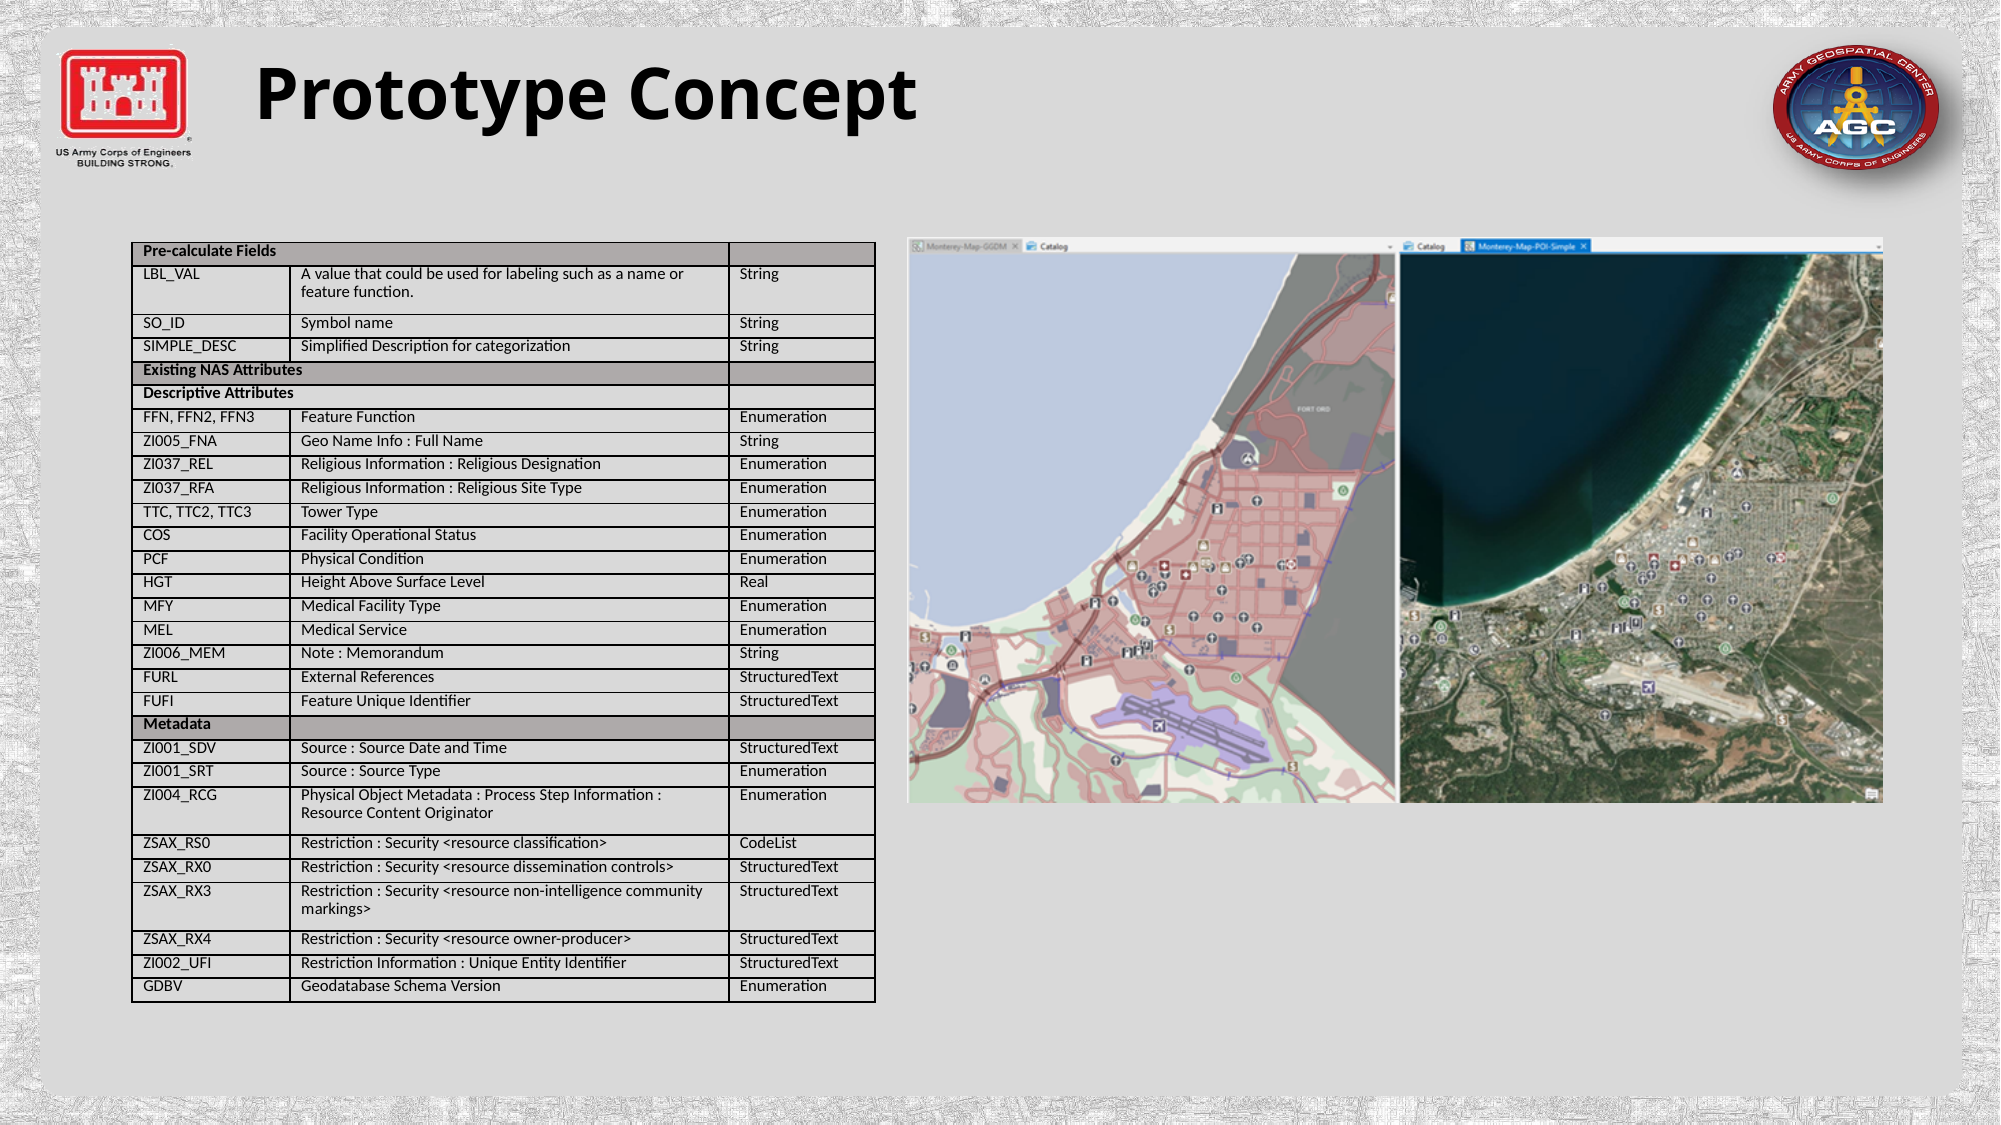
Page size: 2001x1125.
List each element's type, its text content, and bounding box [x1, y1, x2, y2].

picture [1521, 1093, 1952, 1105]
table_cell Medical Facility Type [291, 599, 728, 621]
table_cell Enumeration [730, 504, 874, 526]
table_cell [730, 363, 874, 384]
table_cell Enumeration [730, 457, 874, 479]
table_cell Enumeration [730, 599, 874, 621]
table_cell LBL_VAL [133, 267, 289, 314]
table_cell Height Above Surface Level [291, 575, 728, 597]
table_cell Restriction : Security <resource classification> [291, 836, 728, 858]
table_cell StructuredText [730, 860, 874, 882]
table_cell ZI037_REL [133, 457, 289, 479]
table_cell Physical Condition [291, 552, 728, 573]
table_cell Real [730, 575, 874, 597]
table_cell ZSAX_RX4 [133, 932, 289, 954]
table_cell StructuredText [730, 741, 874, 762]
table_cell ZSAX_RX0 [133, 860, 289, 882]
table_cell Enumeration [730, 528, 874, 550]
table_cell A value that could be used for labeling such as a name or feature function. [291, 267, 728, 314]
table_cell PCF [133, 552, 289, 573]
table_cell ZI037_RFA [133, 481, 289, 503]
picture [40, 42, 206, 169]
table_cell MFY [133, 599, 289, 621]
picture [1738, 18, 2001, 224]
table_cell Physical Object Metadata : Process Step Information : Resource Content Originator [291, 788, 728, 834]
table_cell Facility Operational Status [291, 528, 728, 550]
table_cell Enumeration [730, 764, 874, 786]
table_cell Enumeration [730, 481, 874, 503]
table_cell Simplified Description for categorization [291, 339, 728, 361]
table_cell Geodatabase Schema Version [291, 979, 728, 1001]
table_cell [291, 717, 728, 739]
table_cell ZI001_SRT [133, 764, 289, 786]
table_cell MEL [133, 622, 289, 644]
table_cell Religious Information : Religious Designation [291, 457, 728, 479]
table_cell ZI001_SDV [133, 741, 289, 762]
table_cell Enumeration [730, 552, 874, 573]
table_cell Feature Unique Identifier [291, 693, 728, 715]
table_cell String [730, 267, 874, 314]
table_cell StructuredText [730, 693, 874, 715]
table_cell StructuredText [730, 670, 874, 692]
table_cell Descriptive Attributes [133, 386, 728, 408]
table_cell COS [133, 528, 289, 550]
table_cell FFN, FFN2, FFN3 [133, 410, 289, 432]
table_cell ZI002_UFI [133, 956, 289, 977]
table_cell GDBV [133, 979, 289, 1001]
table_cell Note : Memorandum [291, 646, 728, 668]
table_cell Religious Information : Religious Site Type [291, 481, 728, 503]
table_cell Enumeration [730, 410, 874, 432]
table_cell StructuredText [730, 932, 874, 954]
table_cell Existing NAS Attributes [133, 363, 728, 384]
table_header [730, 243, 874, 265]
table_cell [730, 717, 874, 739]
table_cell TTC, TTC2, TTC3 [133, 504, 289, 526]
table_cell Symbol name [291, 315, 728, 337]
table_cell ZI006_MEM [133, 646, 289, 668]
picture [907, 237, 1883, 803]
table_cell Restriction : Security <resource dissemination controls> [291, 860, 728, 882]
table_cell String [730, 315, 874, 337]
table_cell ZSAX_RX3 [133, 883, 289, 930]
table_cell SIMPLE_DESC [133, 339, 289, 361]
table_cell StructuredText [730, 956, 874, 977]
table_cell String [730, 646, 874, 668]
table_cell Metadata [133, 717, 289, 739]
title Prototype Concept [239, 50, 1623, 143]
table_cell Enumeration [730, 622, 874, 644]
table_cell Feature Function [291, 410, 728, 432]
table_cell String [730, 433, 874, 455]
table_cell Restriction : Security <resource non-intelligence community markings> [291, 883, 728, 930]
table_cell Source : Source Type [291, 764, 728, 786]
table_cell Geo Name Info : Full Name [291, 433, 728, 455]
table_cell FURL [133, 670, 289, 692]
table_cell HGT [133, 575, 289, 597]
table_cell FUFI [133, 693, 289, 715]
table_cell Enumeration [730, 788, 874, 834]
table_cell [730, 386, 874, 408]
table_cell ZSAX_RS0 [133, 836, 289, 858]
table_cell External References [291, 670, 728, 692]
table_cell Medical Service [291, 622, 728, 644]
table_cell Source : Source Date and Time [291, 741, 728, 762]
table_cell SO_ID [133, 315, 289, 337]
table_cell Tower Type [291, 504, 728, 526]
table_cell ZI005_FNA [133, 433, 289, 455]
table_cell ZI004_RCG [133, 788, 289, 834]
table_header Pre-calculate Fields [133, 243, 728, 265]
table_cell CodeList [730, 836, 874, 858]
table_cell Restriction Information : Unique Entity Identifier [291, 956, 728, 977]
table_cell Enumeration [730, 979, 874, 1001]
table_cell String [730, 339, 874, 361]
table_cell Restriction : Security <resource owner-producer> [291, 932, 728, 954]
table_cell StructuredText [730, 883, 874, 930]
